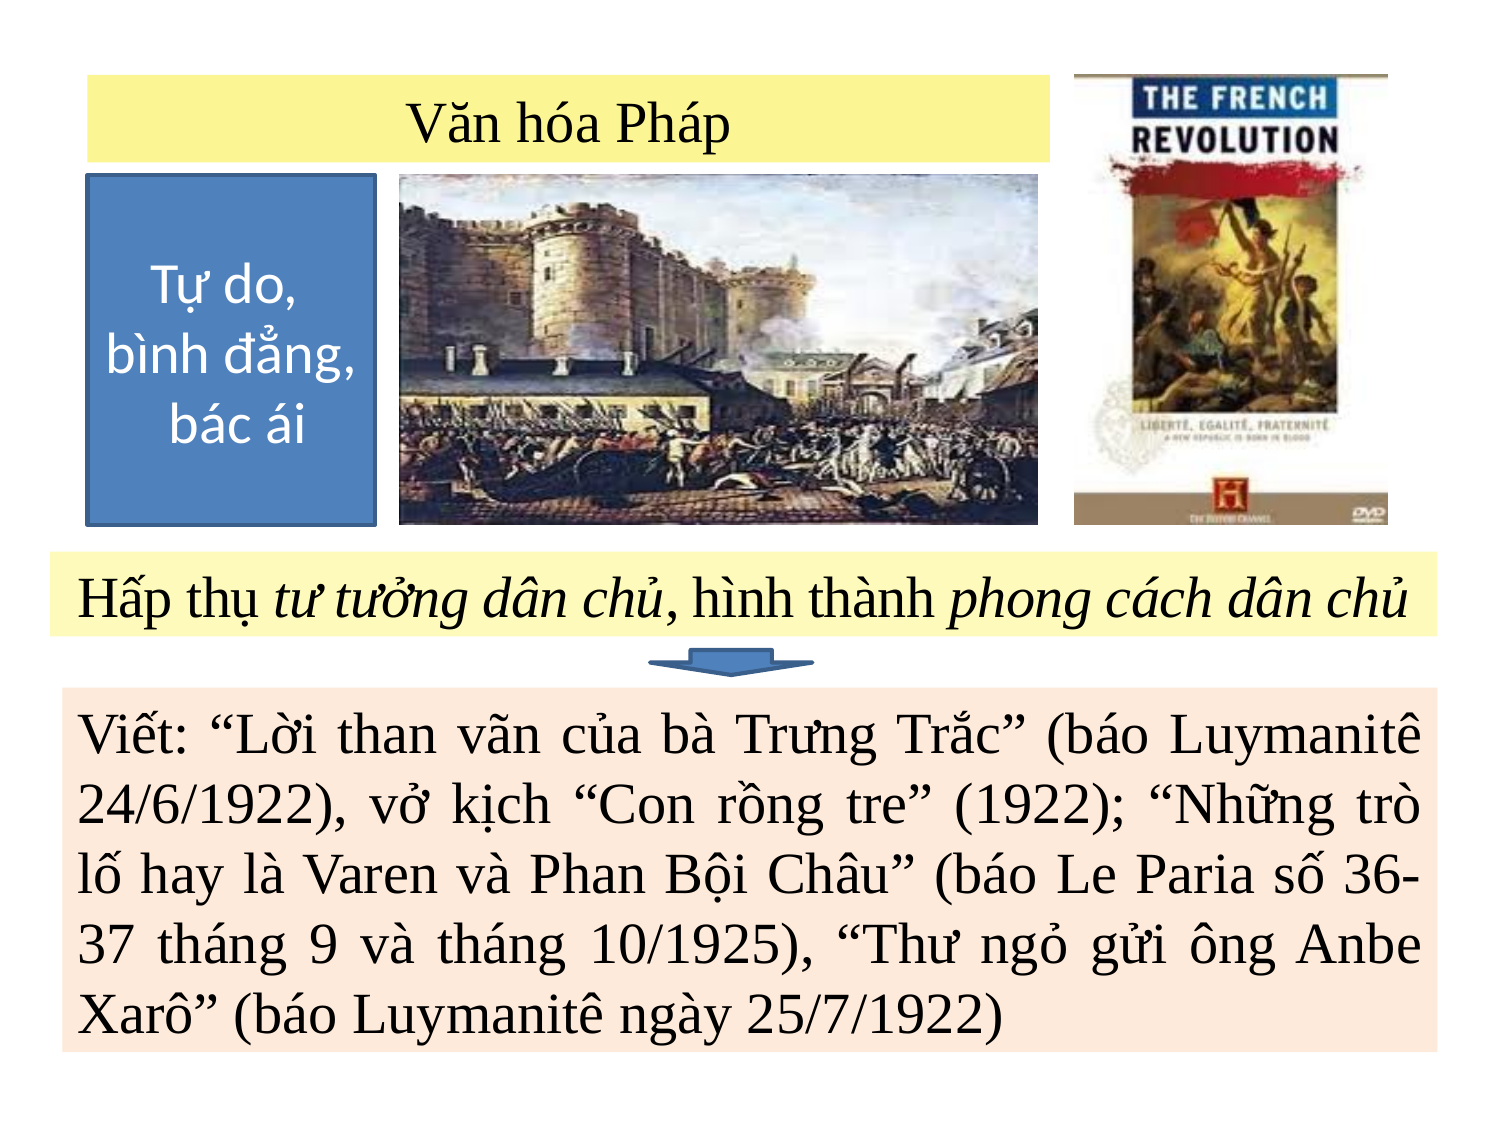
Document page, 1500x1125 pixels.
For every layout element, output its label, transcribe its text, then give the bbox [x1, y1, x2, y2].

text_box Tự do, bình đẳng, bác ái [85, 173, 377, 527]
picture [1074, 74, 1388, 526]
text_box Hấp thụ tư tưởng dân chủ, hình thành phong cách dân chủ [50, 551, 1438, 637]
text_box Văn hóa Pháp [85, 73, 1052, 164]
text_box Viết: “Lời than vãn của bà Trưng Trắc” (báo Luymanitê 24/6/1922), vở kịch “Con rồng tre” (1922); “Những trò lố hay là Varen và Phan Bội Châu” (báo Le Paria số 36-37 tháng 9 và tháng 10/1925), “Thư ngỏ gửi ông Anbe Xarô” (báo Luymanitê ngày 25/7/1922) [62, 687, 1438, 1053]
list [399, 174, 1038, 526]
text_box [647, 647, 815, 678]
